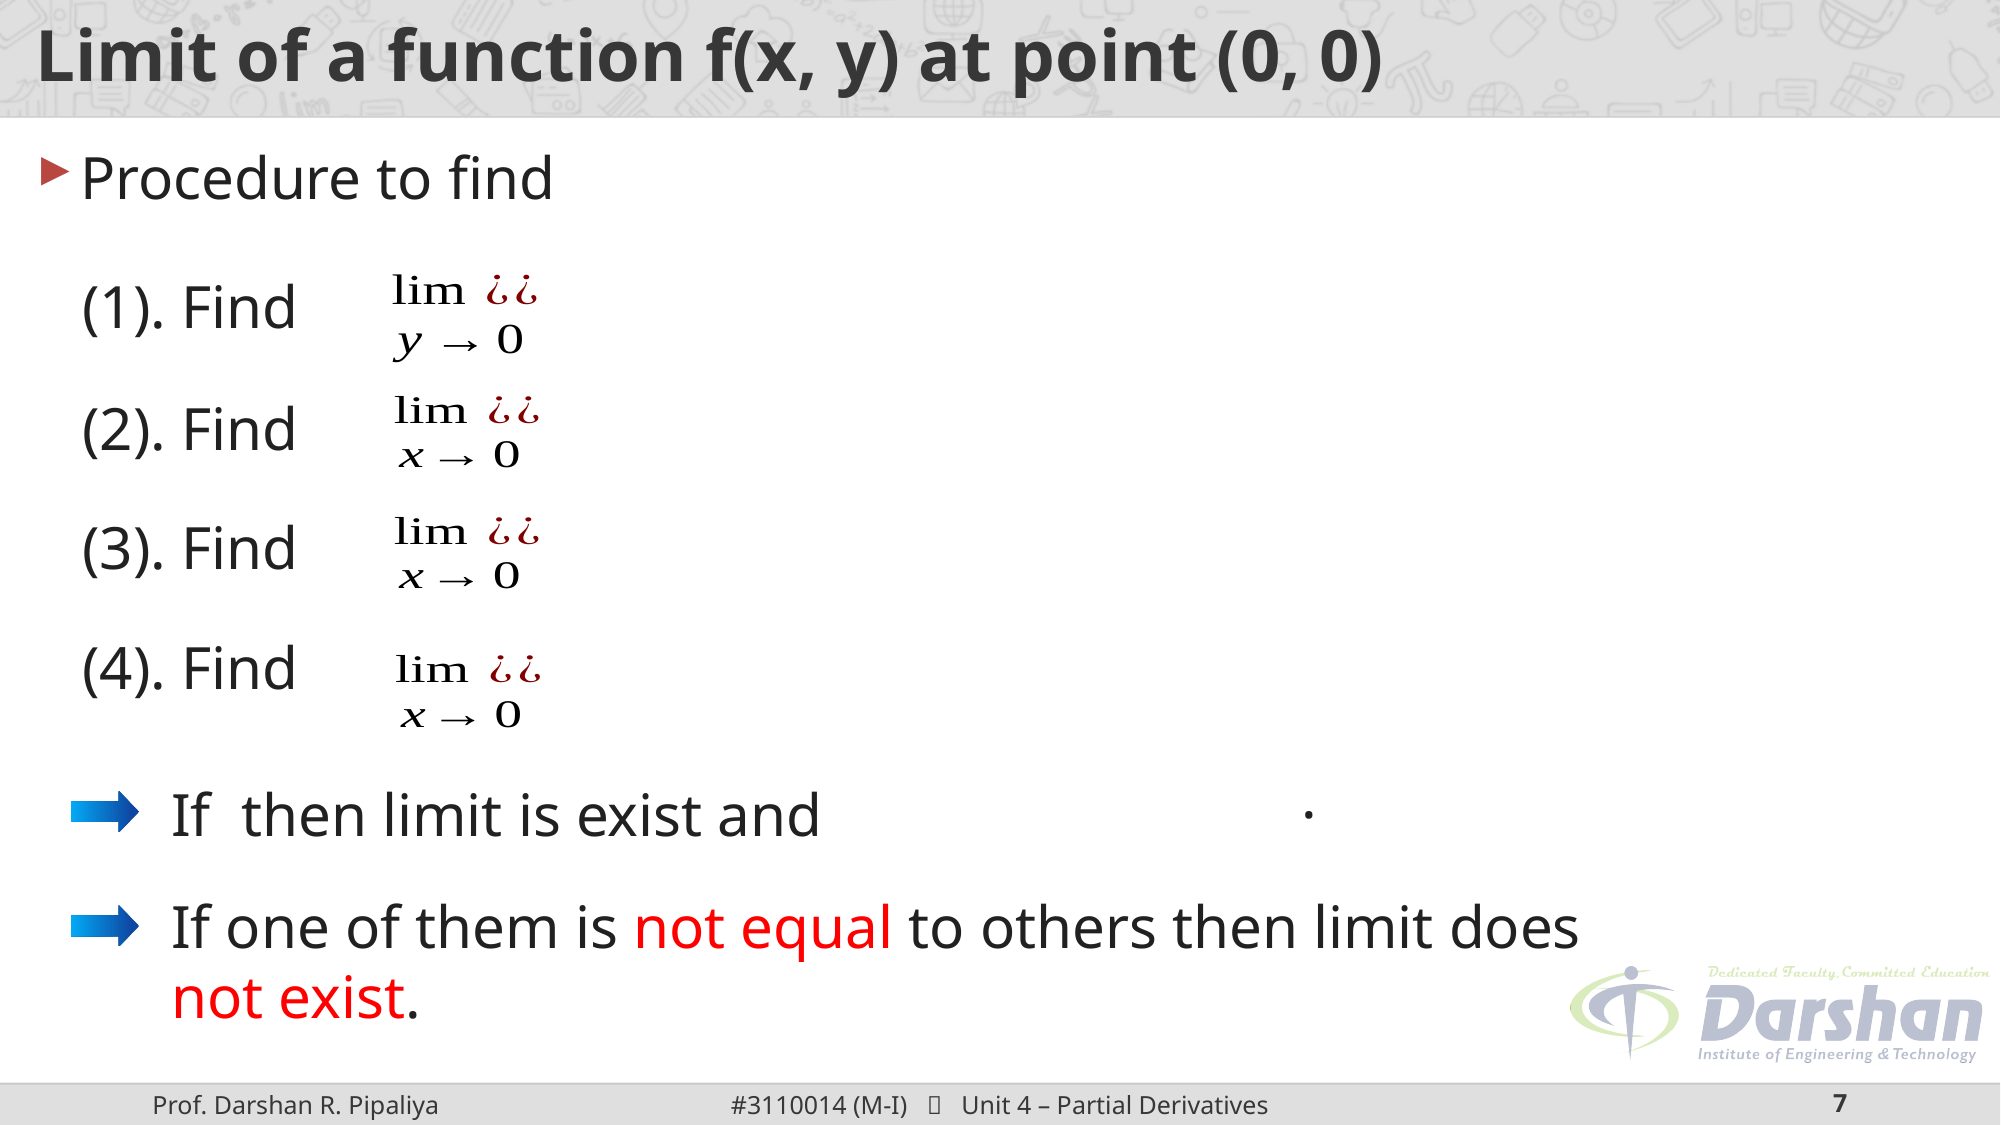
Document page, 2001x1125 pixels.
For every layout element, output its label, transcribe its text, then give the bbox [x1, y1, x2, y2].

text_box [71, 905, 140, 947]
text_box [71, 791, 140, 833]
title Limit of a function f(x, y) at point (0, 0) [0, 0, 2000, 117]
text_box If one of them is not equal to others then limit does not exist. [156, 882, 1625, 1038]
